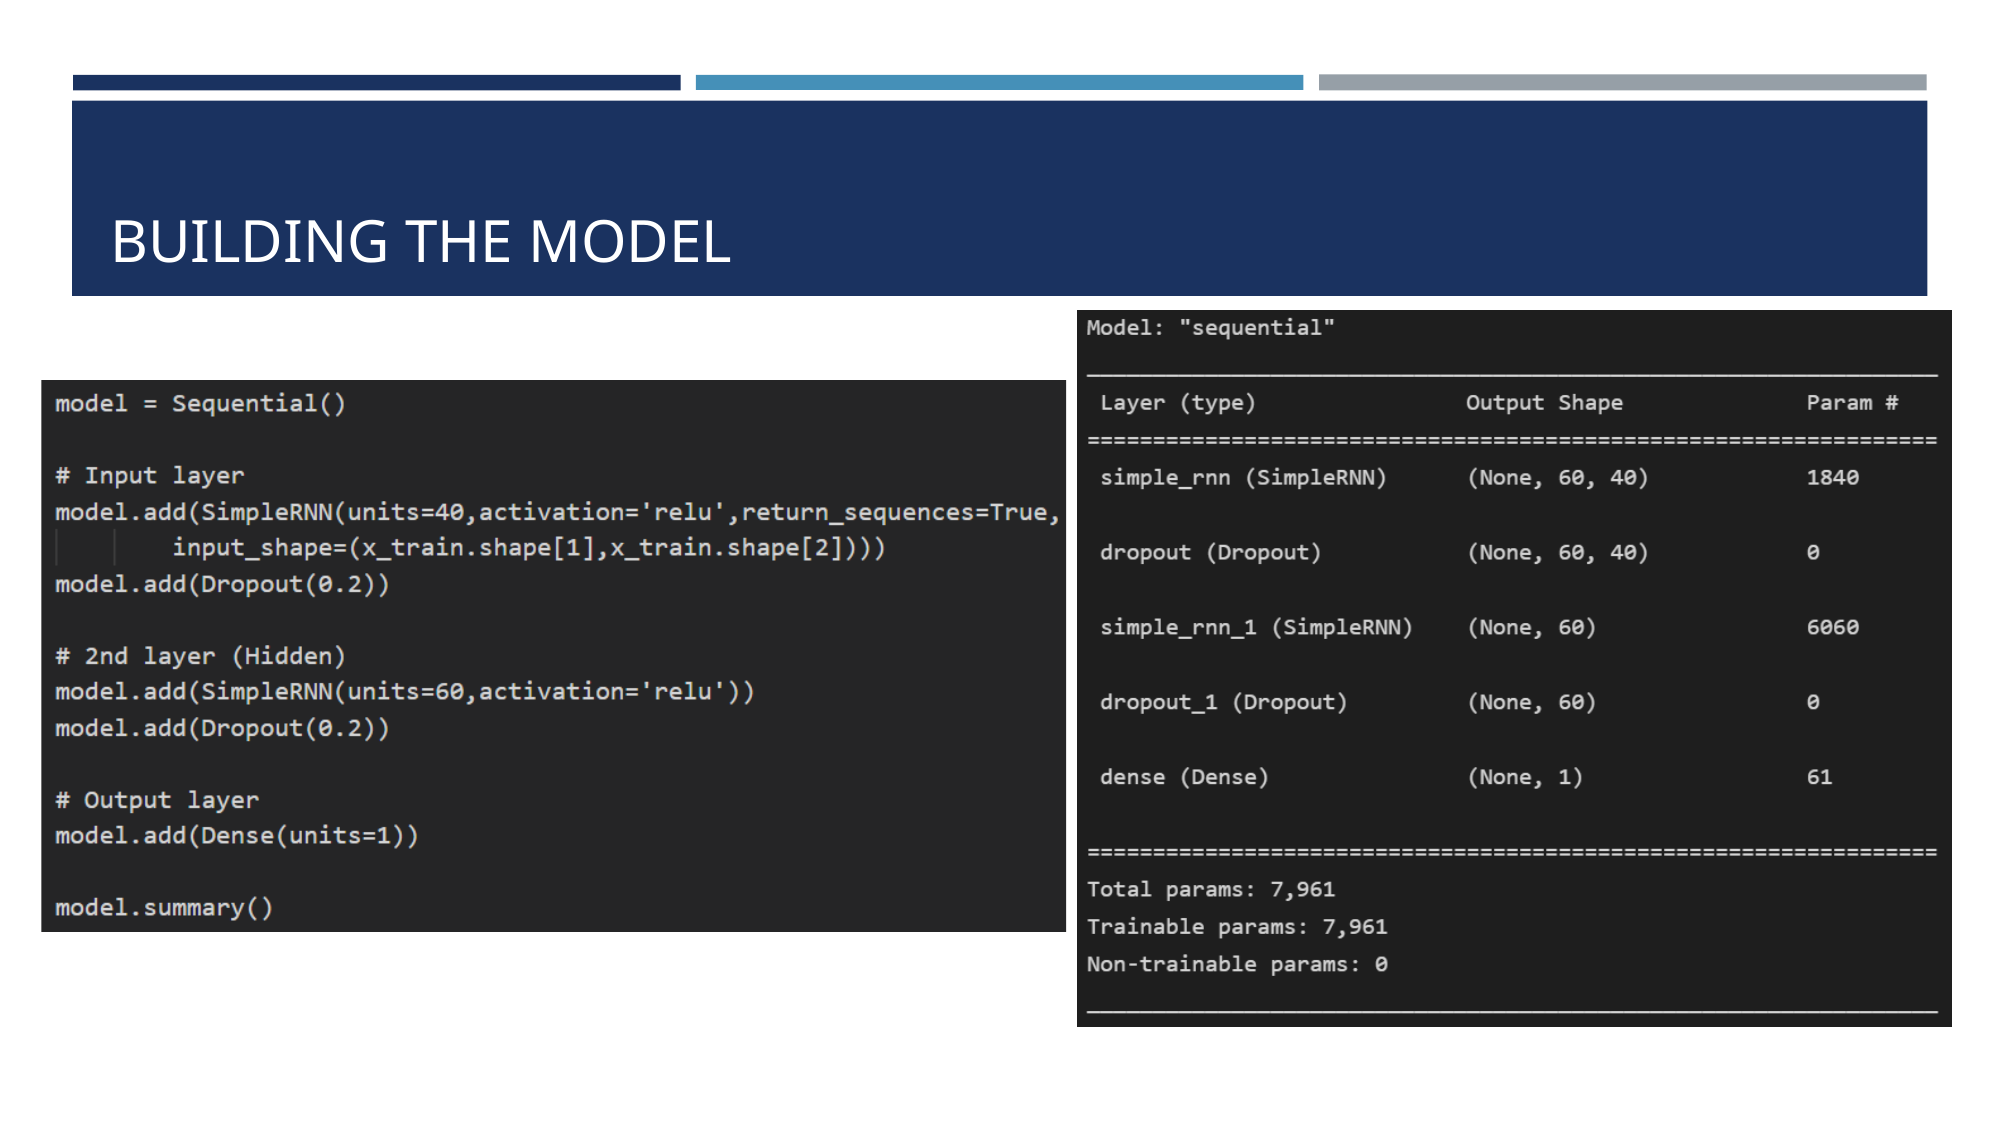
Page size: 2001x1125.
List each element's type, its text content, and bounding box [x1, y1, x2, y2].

picture [1077, 310, 1952, 1027]
title BUILDING THE MODEL [95, 115, 1905, 282]
picture [41, 379, 1067, 933]
